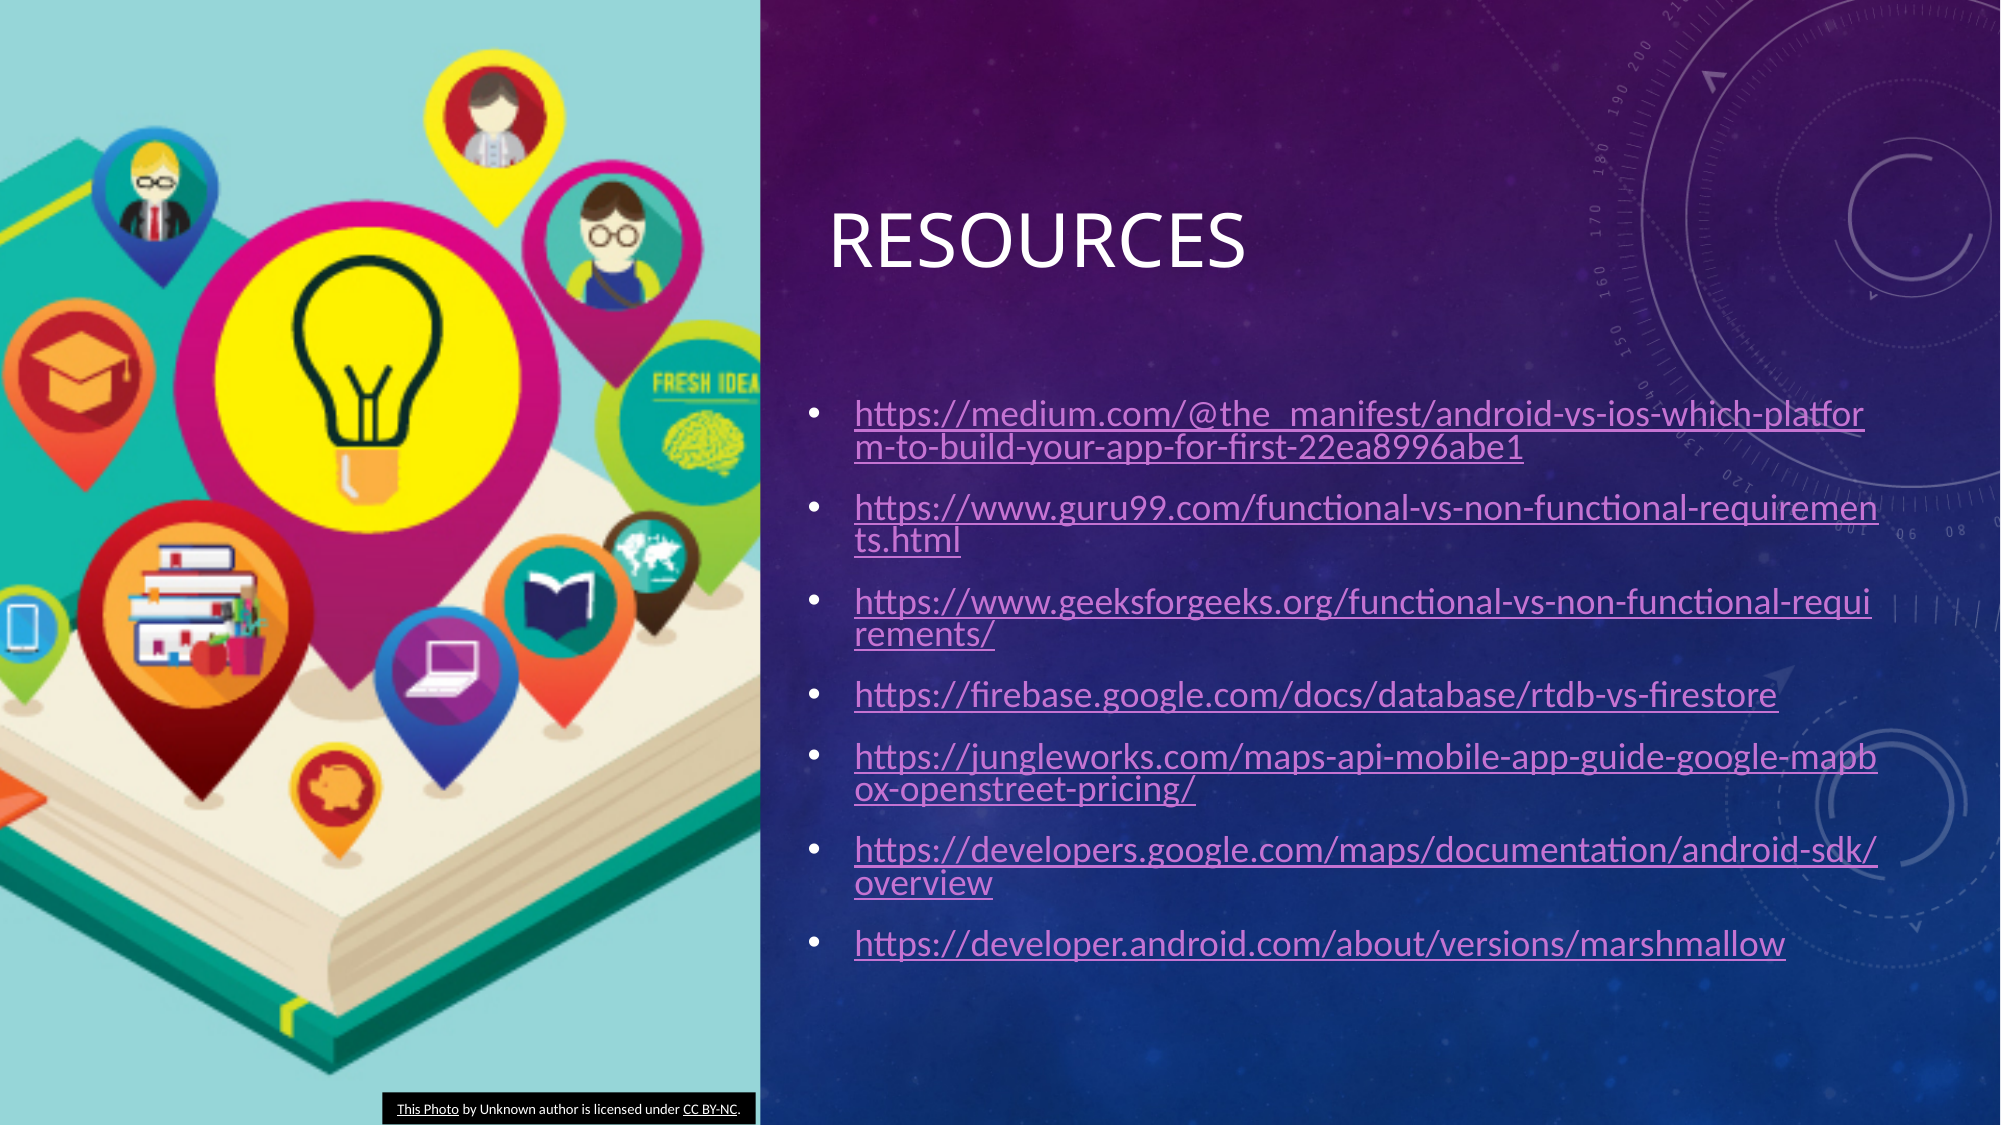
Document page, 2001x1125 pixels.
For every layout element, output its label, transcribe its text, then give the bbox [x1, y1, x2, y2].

list https://medium.com/@the_manifest/android-vs-ios-which-platform-to-build-your-app-for-first-22ea8996abe1 https://www.guru99.com/functional-vs-non-functional-requirements.html https://www.geeksforgeeks.org/functional-vs-non-functional-requirements/ https://firebase.google.com/docs/database/rtdb-vs-firestore https://jungleworks.com/maps-api-mobile-app-guide-google-mapbox-openstreet-pricing/ https://developers.google.com/maps/documentation/android-sdk/overview https://developer.android.com/about/versions/marshmallow [792, 298, 1895, 1021]
title RESOURCES [812, 104, 1895, 298]
picture [0, 0, 2001, 1125]
